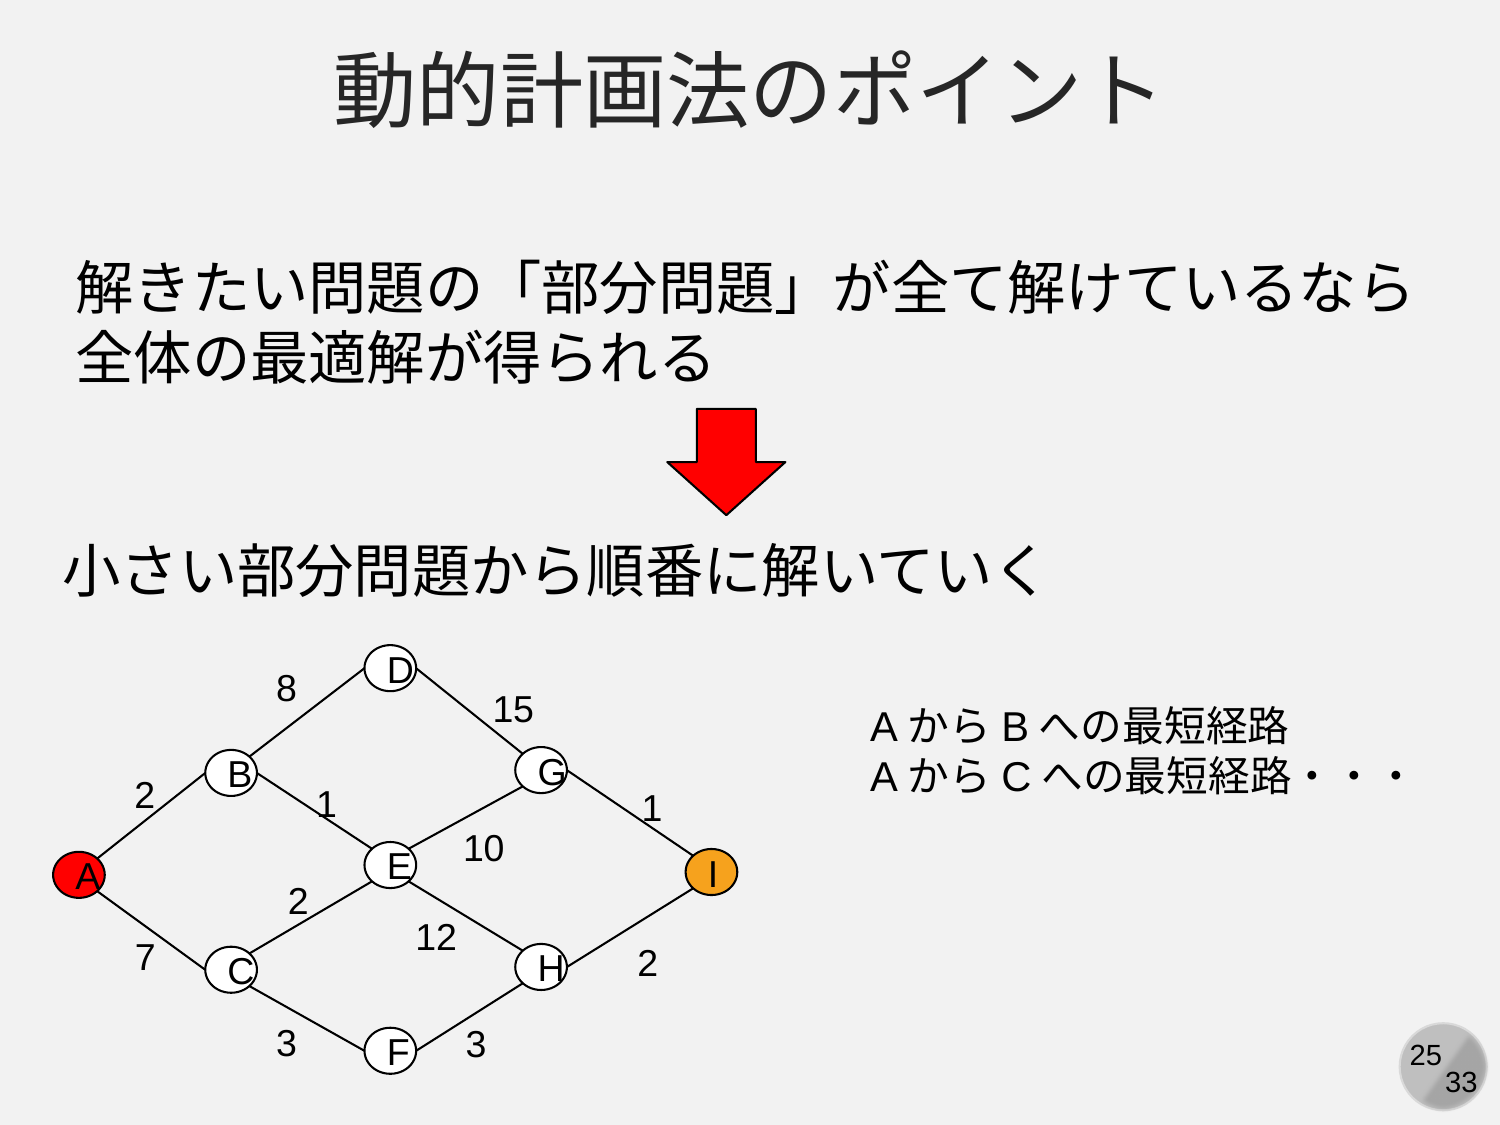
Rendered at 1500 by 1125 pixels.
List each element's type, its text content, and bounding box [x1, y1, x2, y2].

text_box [52, 645, 738, 1074]
text_box 解きたい問題の「部分問題」が全て解けているなら 全体の最適解が得られる [60, 243, 1431, 399]
list 動的計画法のポイント [0, 31, 1500, 155]
text_box 小さい部分問題から順番に解いていく [47, 527, 1067, 612]
text_box AからBへの最短経路 AからCへの最短経路・・・ [855, 692, 1432, 808]
text_box [666, 407, 787, 516]
